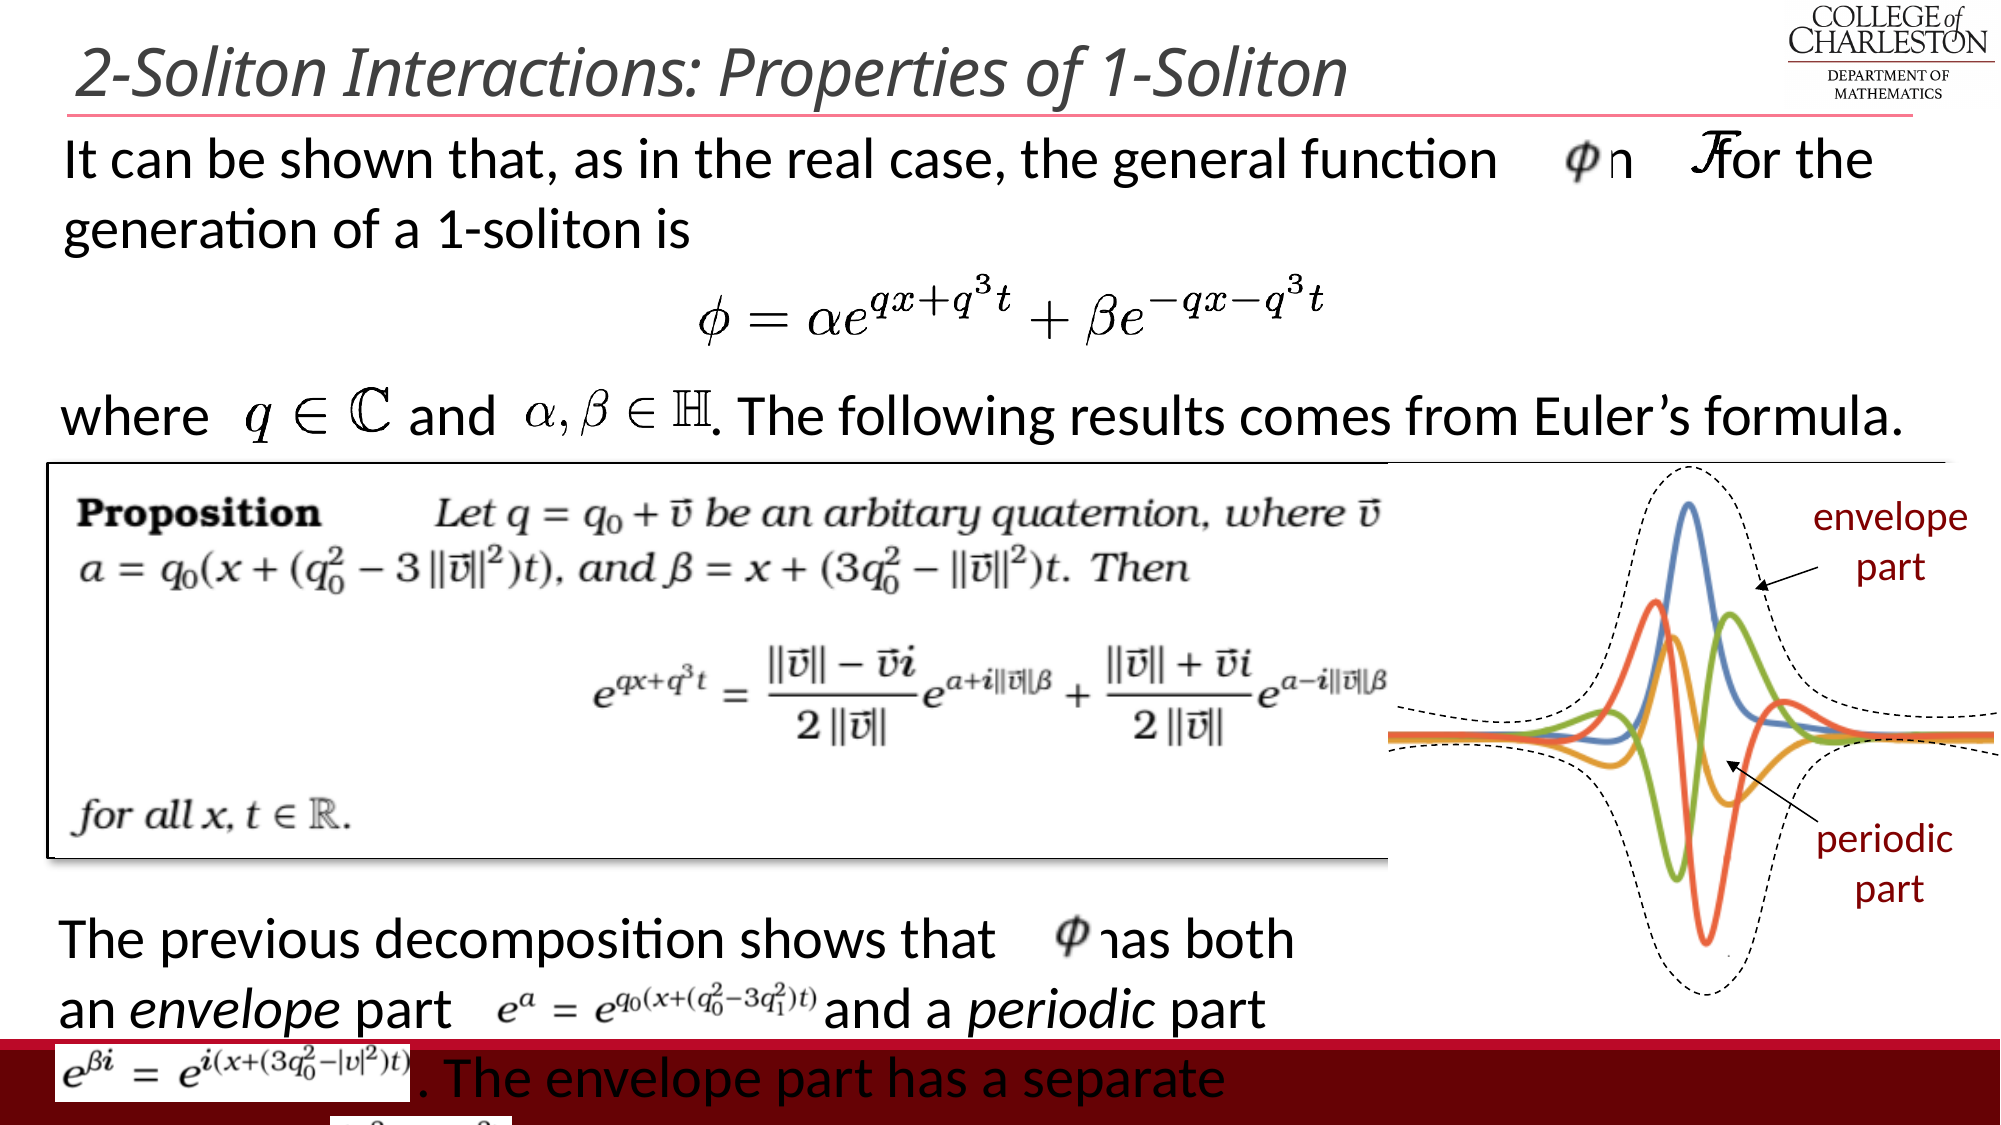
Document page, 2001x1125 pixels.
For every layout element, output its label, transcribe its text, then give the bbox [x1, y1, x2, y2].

title 2-Soliton Interactions: Properties of 1-Soliton [60, 33, 1549, 119]
picture [1783, 0, 2000, 109]
picture [698, 272, 1325, 346]
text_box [46, 462, 1386, 859]
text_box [1387, 462, 2000, 996]
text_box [55, 895, 1350, 1125]
picture [525, 387, 712, 436]
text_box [60, 119, 1966, 448]
